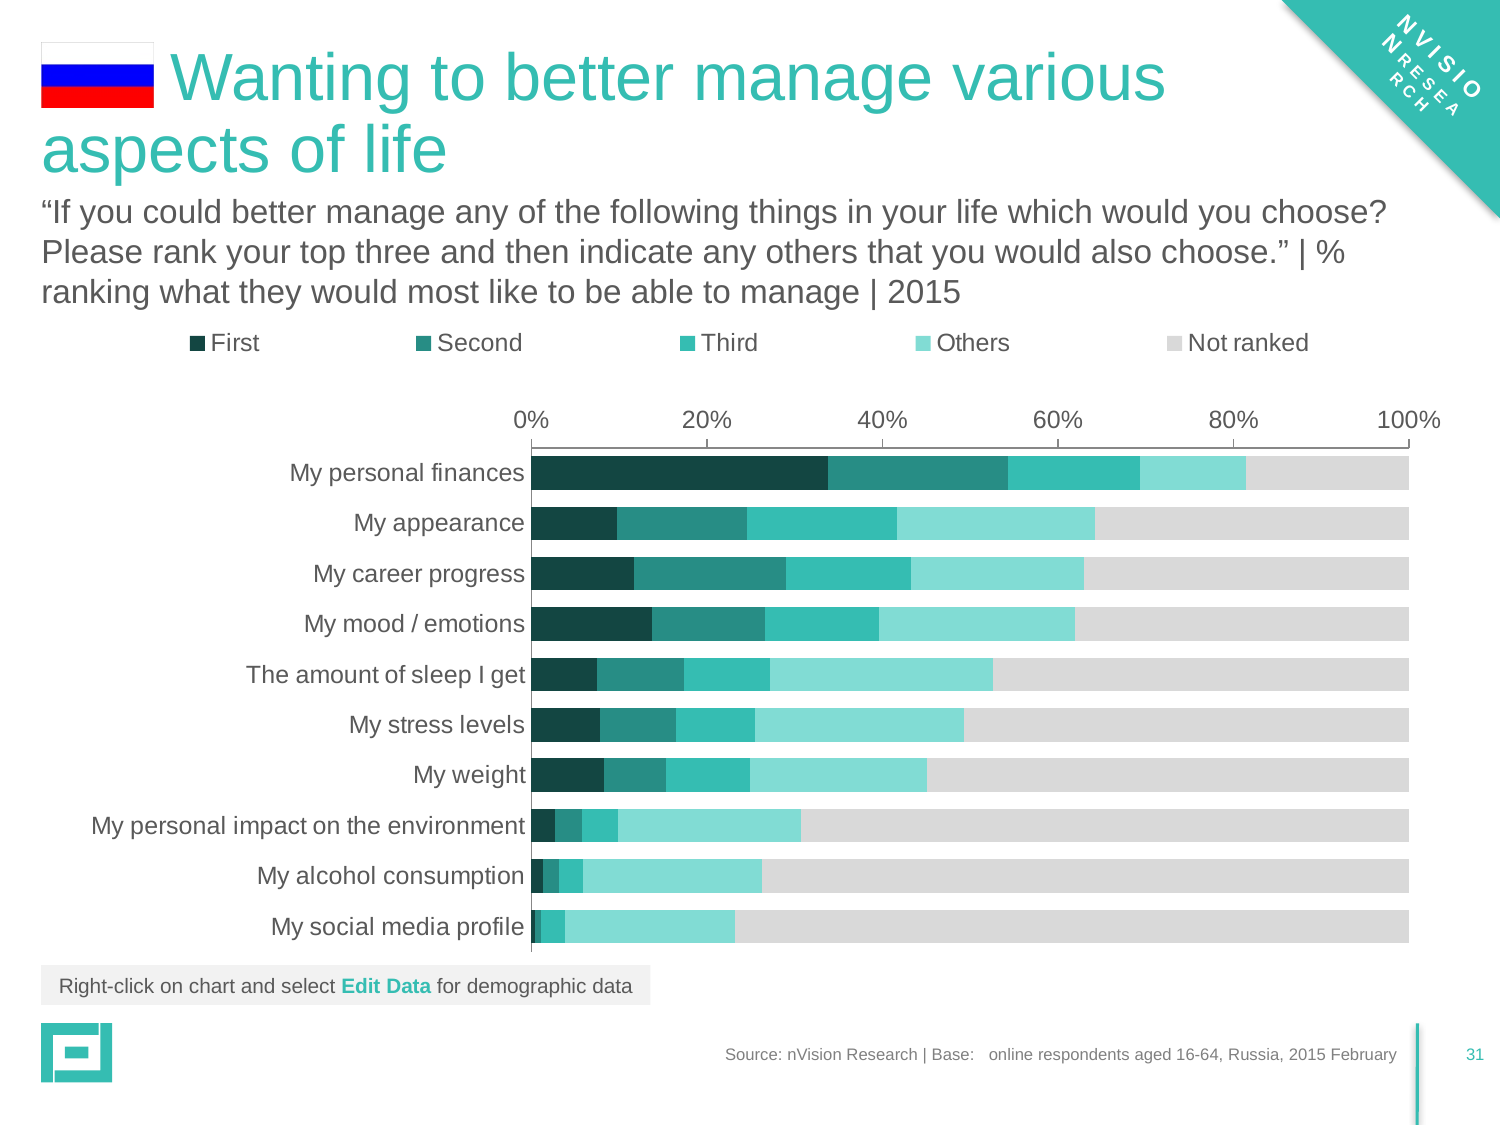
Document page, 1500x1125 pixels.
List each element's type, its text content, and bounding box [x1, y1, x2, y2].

title Wanting to better manage various aspects of life [151, 42, 1276, 116]
list “If you could better manage any of the following things in your life which would you choose? Please rank your top three and then indicate any others that you would also choose.” | % ranking what they would most like to be able to manage | 2015 [41, 190, 1459, 301]
picture [40, 42, 154, 108]
chart [40, 302, 1460, 965]
text_box Right-click on chart and select Edit Data for demographic data [41, 972, 651, 1005]
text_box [1281, 0, 1500, 219]
list Source: nVision Research | Base: online respondents aged 16-64, Russia, 2015 February [112, 1039, 1414, 1072]
